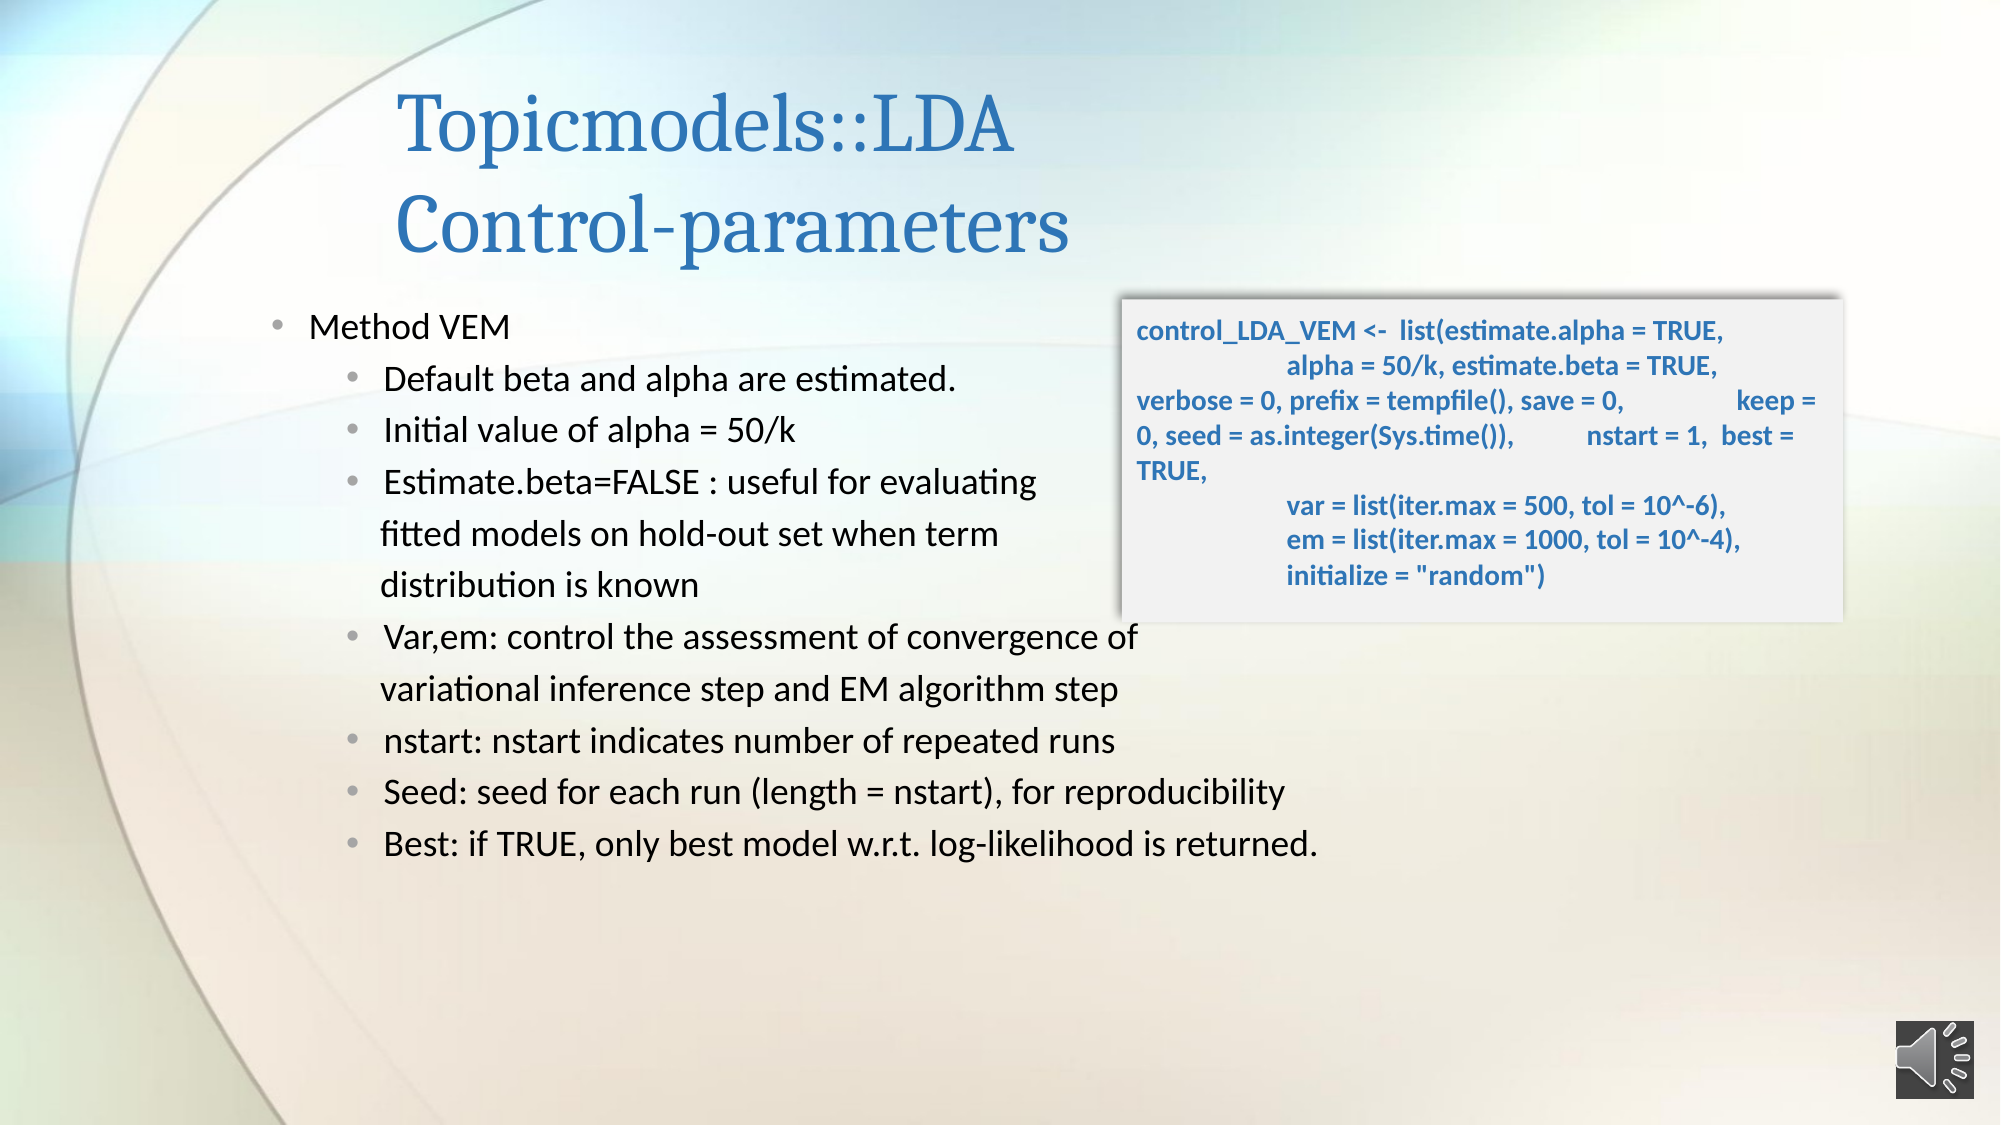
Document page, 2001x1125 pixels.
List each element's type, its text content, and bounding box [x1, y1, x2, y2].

text_box control_LDA_VEM <- list(estimate.alpha = TRUE, alpha = 50/k, estimate.beta = TRUE, verbose = 0, prefix = tempfile(), save = 0, keep = 0, seed = as.integer(Sys.time()), nstart = 1, best = TRUE, var = list(iter.max = 500, tol = 10^-6), em = list(iter.max = 1000, tol = 10^-4), initialize = "random") [1121, 299, 1844, 623]
list Method VEM Default beta and alpha are estimated. Initial value of alpha = 50/k Estimate.beta=FALSE : useful for evaluating fitted models on hold-out set when term distribution is known Var,em: control the assessment of convergence of variational inference step and EM algorithm step nstart: nstart indicates number of repeated runs Seed: seed for each run (length = nstart), for reproducibility Best: if TRUE, only best model w.r.t. log-likelihood is returned. [256, 299, 1863, 1014]
picture [0, 0, 2001, 1125]
title Topicmodels::LDA Control-parameters [381, 59, 1863, 278]
